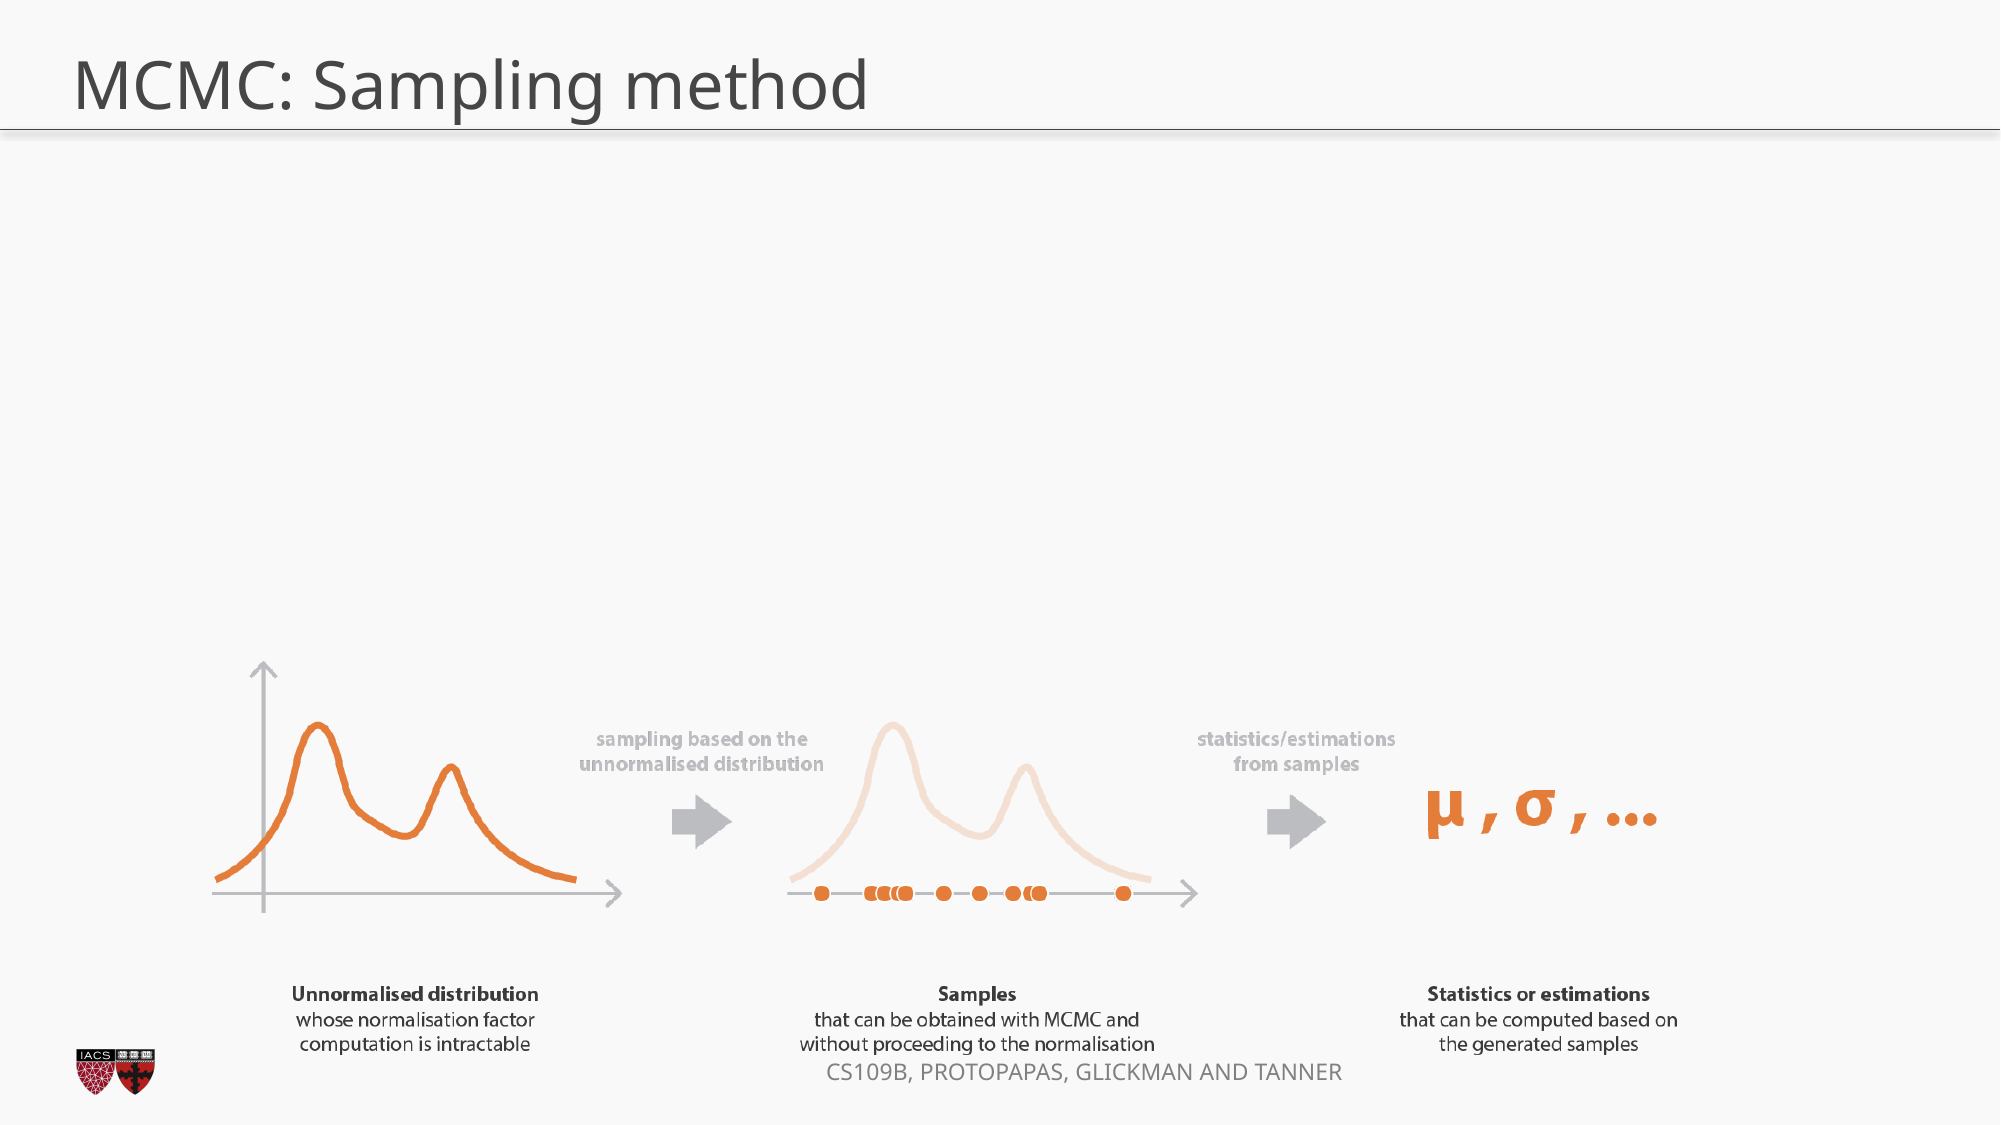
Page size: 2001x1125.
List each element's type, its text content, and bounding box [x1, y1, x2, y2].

picture [75, 1049, 155, 1095]
picture [167, 600, 1755, 1125]
title MCMC: Sampling method [57, 35, 1943, 162]
